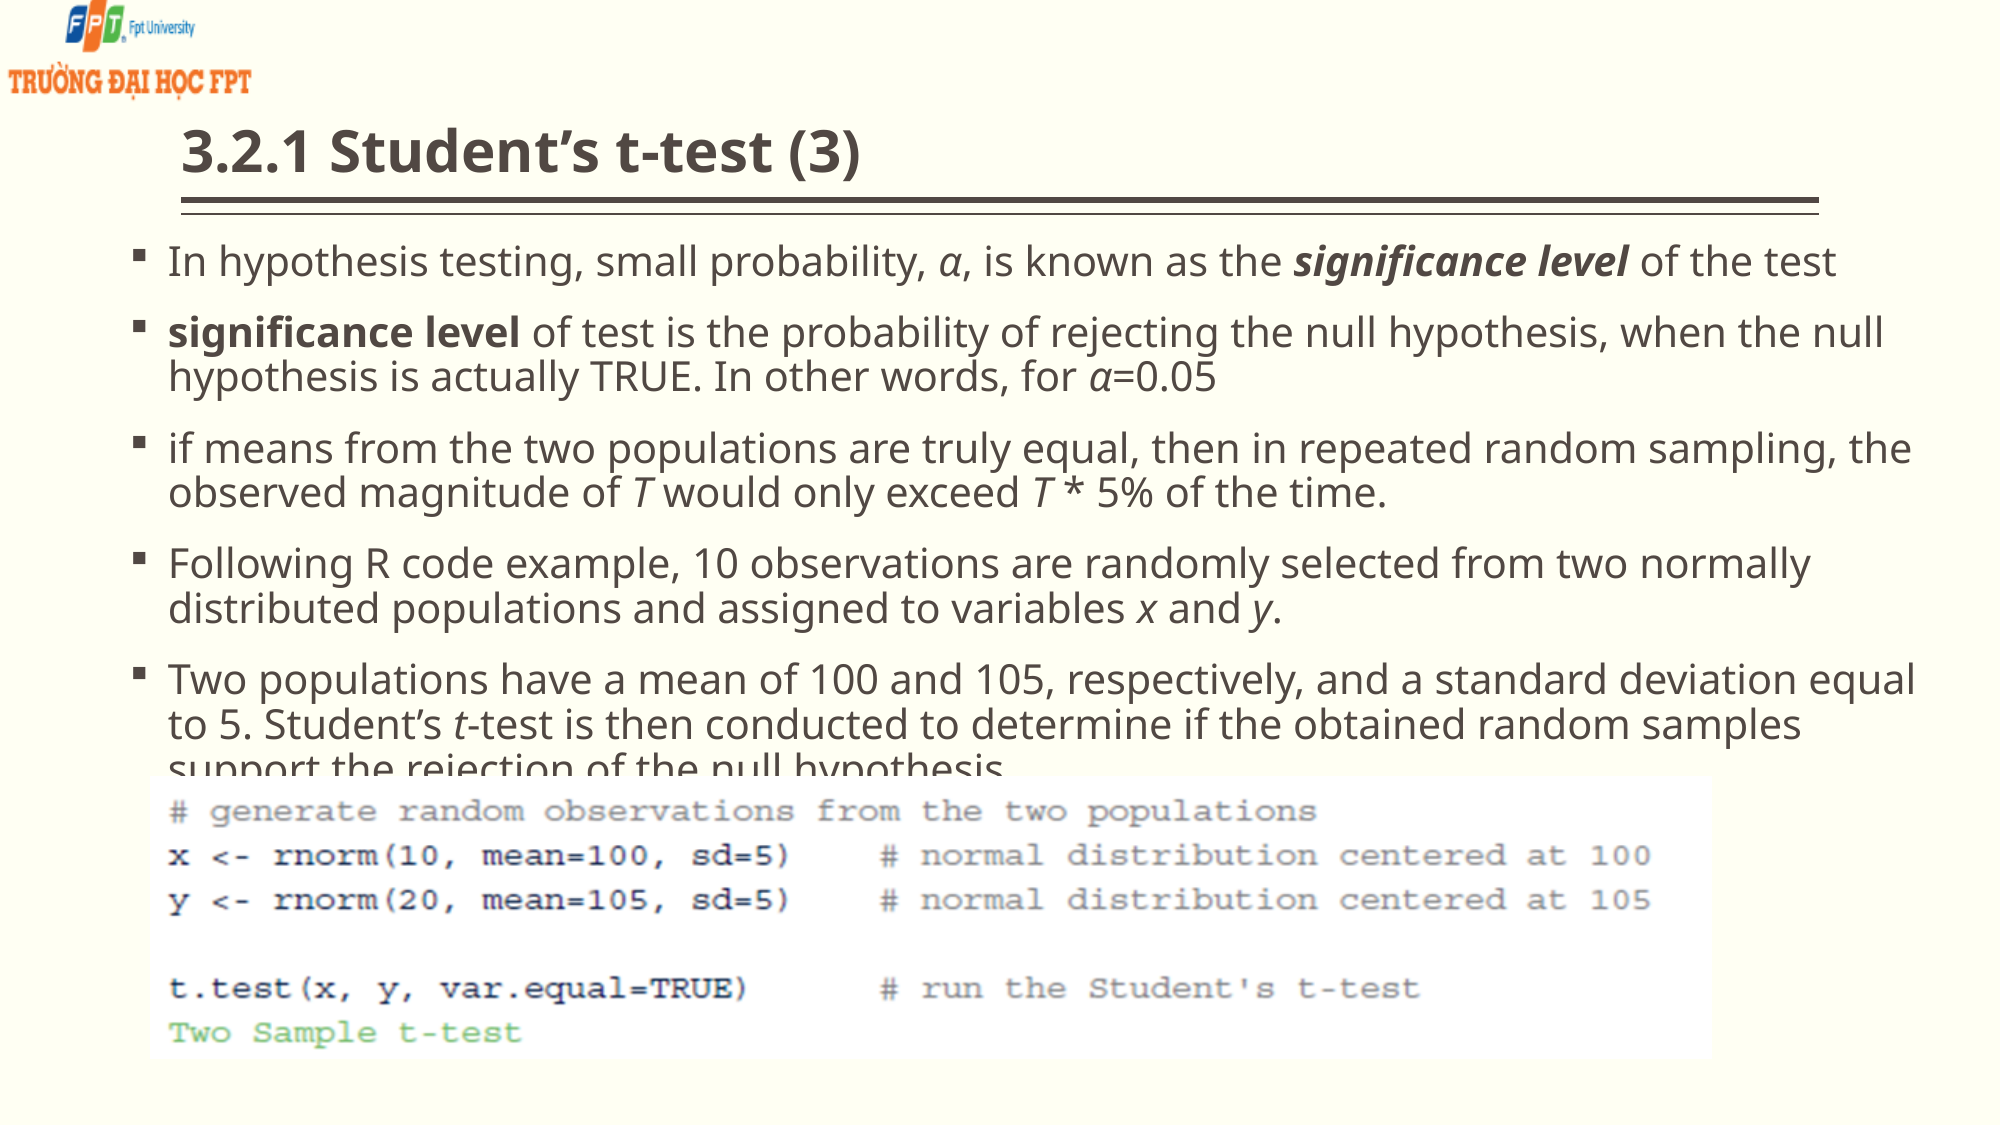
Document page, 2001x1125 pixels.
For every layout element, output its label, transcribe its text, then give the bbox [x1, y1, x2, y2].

picture [149, 776, 1712, 1059]
picture [0, 0, 272, 114]
list In hypothesis testing, small probability, α, is known as the significance level of the test significance level of test is the probability of rejecting the null hypothesis, when the null hypothesis is actually TRUE. In other words, for α=0.05 if means from the two populations are truly equal, then in repeated random sampling, the observed magnitude of T would only exceed T * 5% of the time. Following R code example, 10 observations are randomly selected from two normally distributed populations and assigned to variables x and y. Two populations have a mean of 100 and 105, respectively, and a standard deviation equal to 5. Student’s t-test is then conducted to determine if the obtained random samples support the rejection of the null hypothesis. [129, 232, 1950, 809]
title 3.2.1 Student’s t-test (3) [181, 12, 1819, 193]
